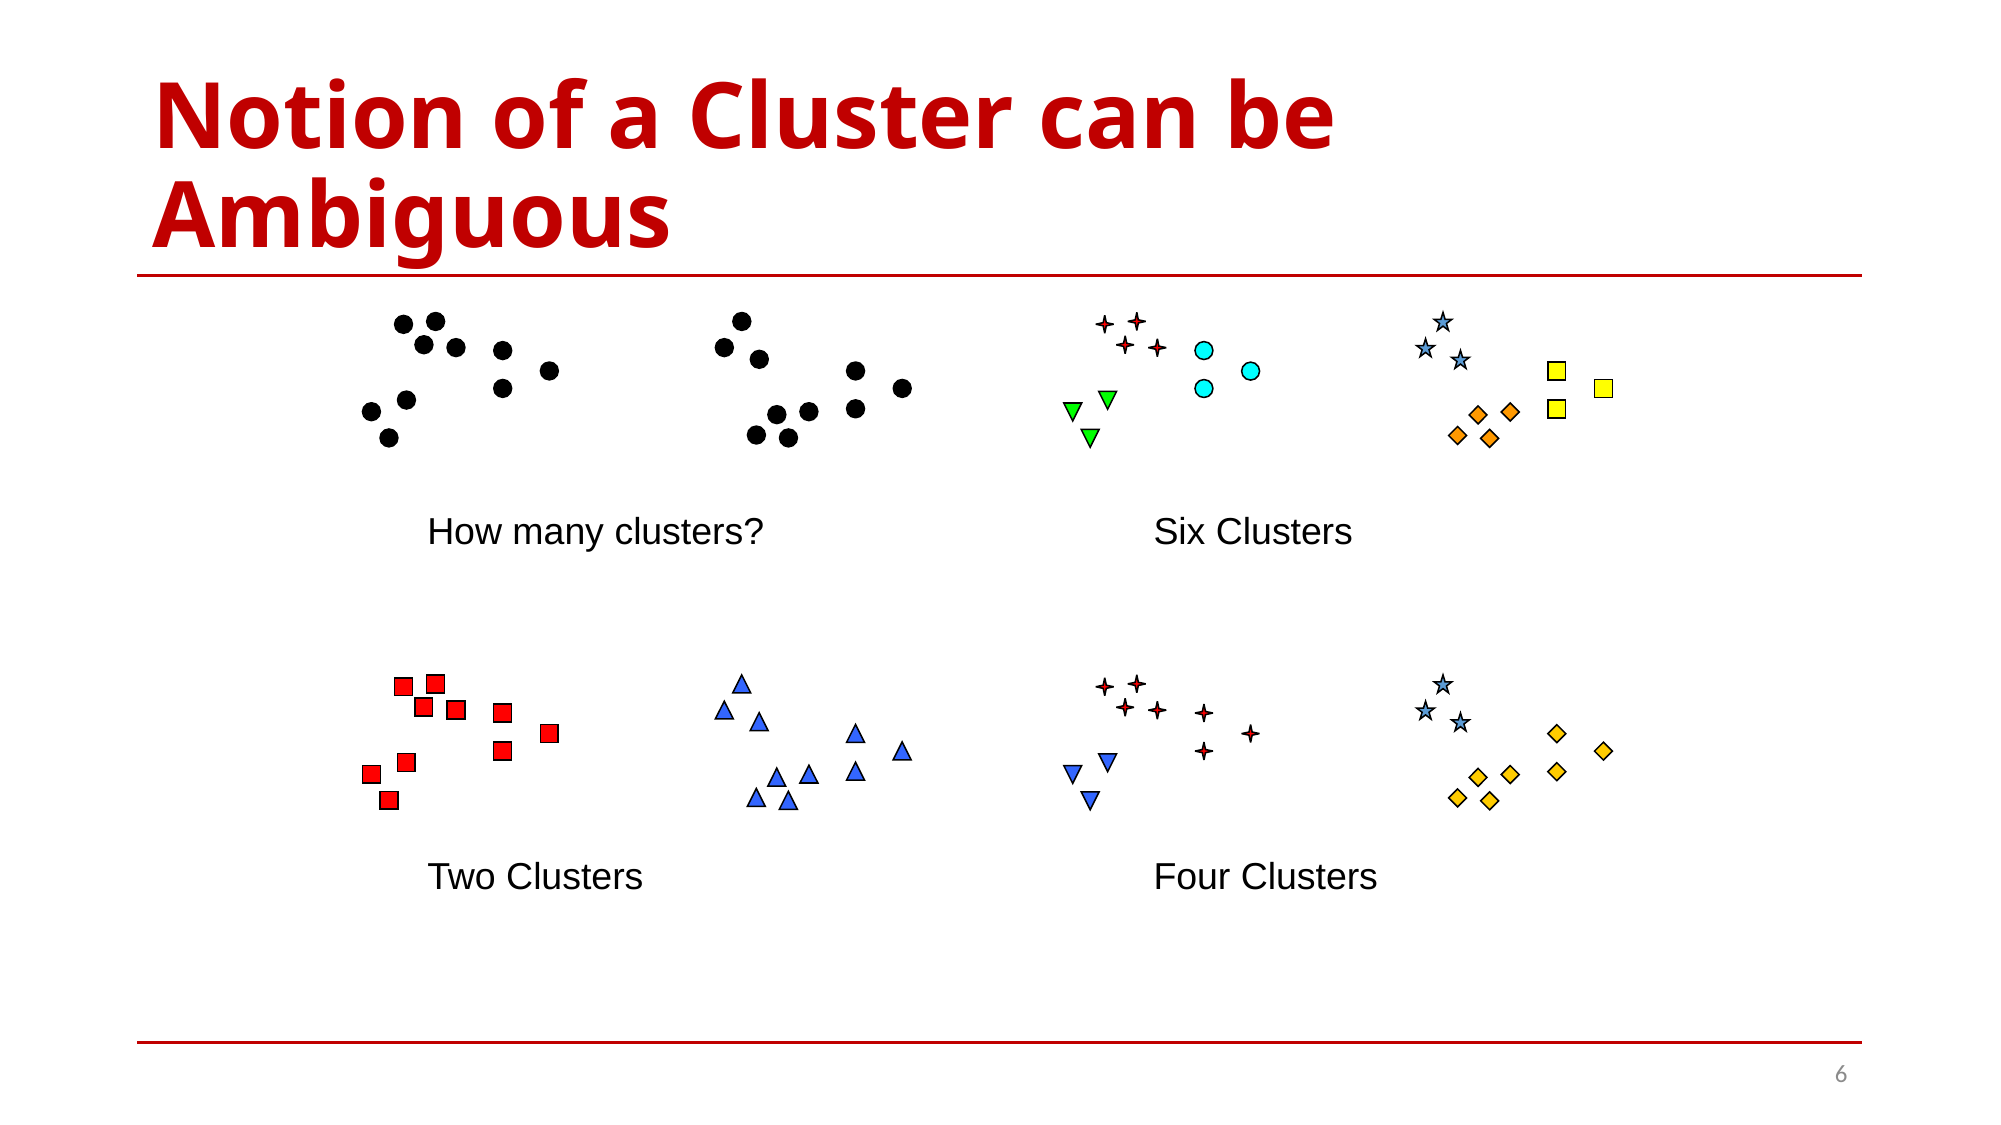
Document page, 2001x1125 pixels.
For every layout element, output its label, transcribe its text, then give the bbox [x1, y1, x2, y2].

title Notion of a Cluster can be Ambiguous [137, 59, 1863, 278]
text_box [1063, 312, 1613, 561]
slide_number 6 [1412, 1042, 1863, 1103]
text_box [362, 674, 912, 905]
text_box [1063, 674, 1613, 905]
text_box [362, 312, 912, 561]
